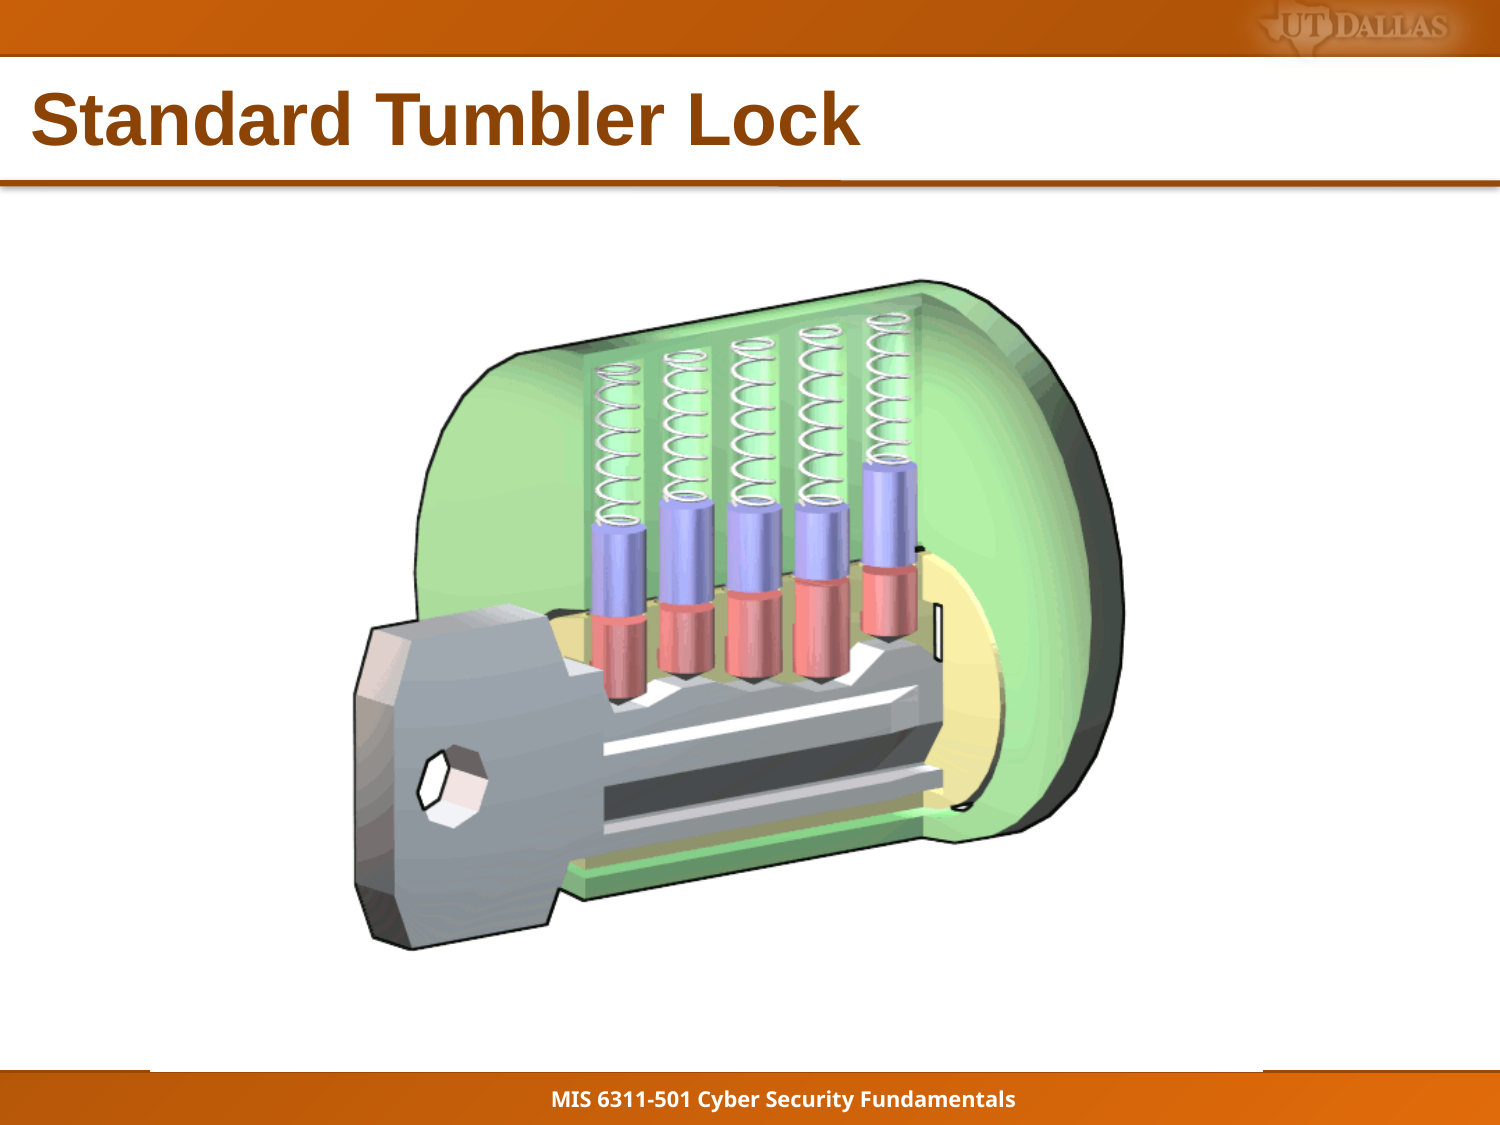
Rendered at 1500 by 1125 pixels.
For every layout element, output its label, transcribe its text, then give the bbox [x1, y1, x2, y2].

title Standard Tumbler Lock [0, 64, 1500, 178]
picture [1218, 0, 1500, 64]
picture [149, 237, 1263, 1073]
